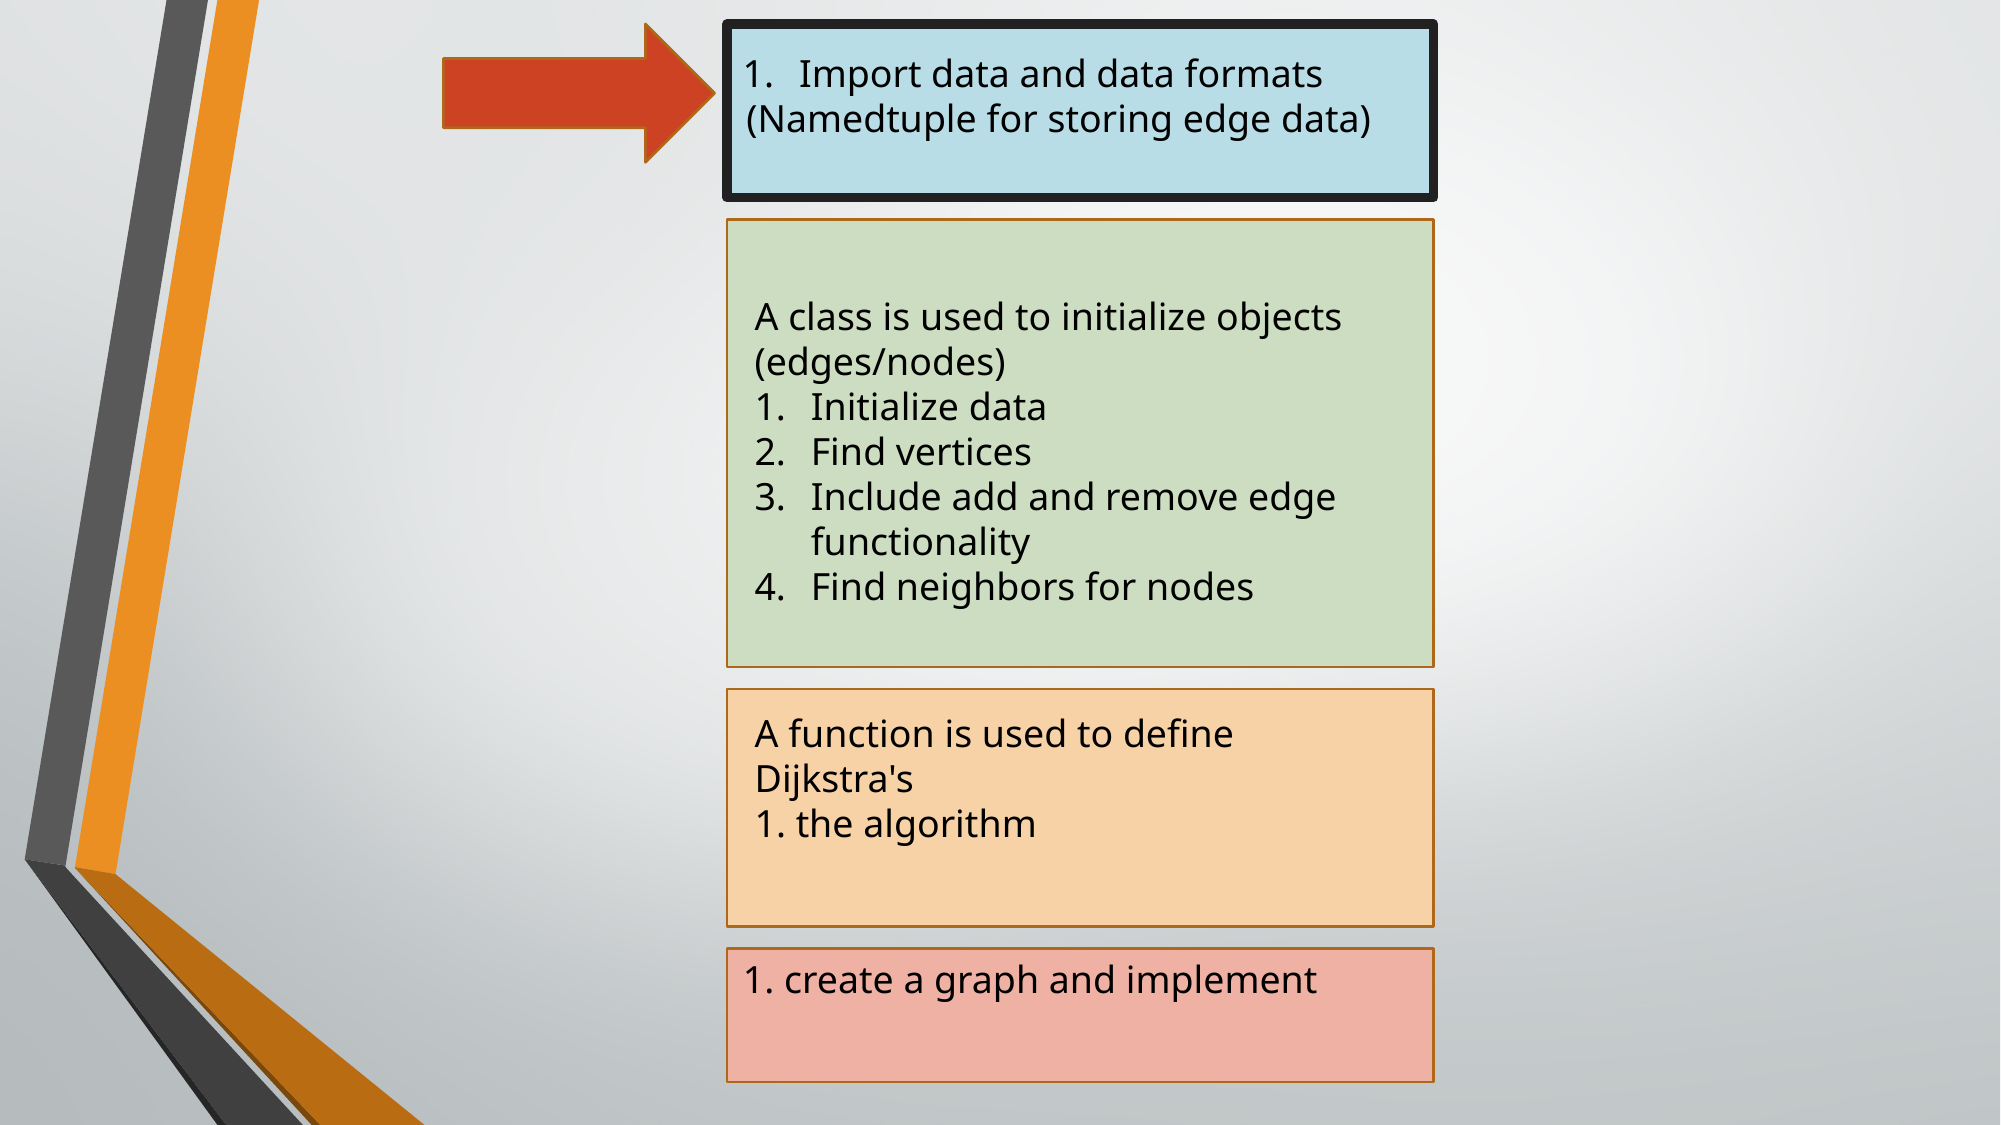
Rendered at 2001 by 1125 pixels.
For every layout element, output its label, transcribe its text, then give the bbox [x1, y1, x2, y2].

text_box [726, 23, 1435, 199]
text_box [442, 22, 716, 164]
text_box A class is used to initialize objects (edges/nodes) Initialize data Find vertices Include add and remove edge functionality Find neighbors for nodes [739, 240, 1433, 616]
text_box 1. create a graph and implement [727, 948, 1435, 1009]
text_box [726, 218, 1435, 668]
text_box Import data and data formats (Namedtuple for storing edge data) [727, 42, 1390, 148]
text_box [726, 947, 1435, 1083]
text_box A function is used to define Dijkstra's 1. the algorithm [739, 702, 1419, 853]
text_box [726, 688, 1435, 928]
